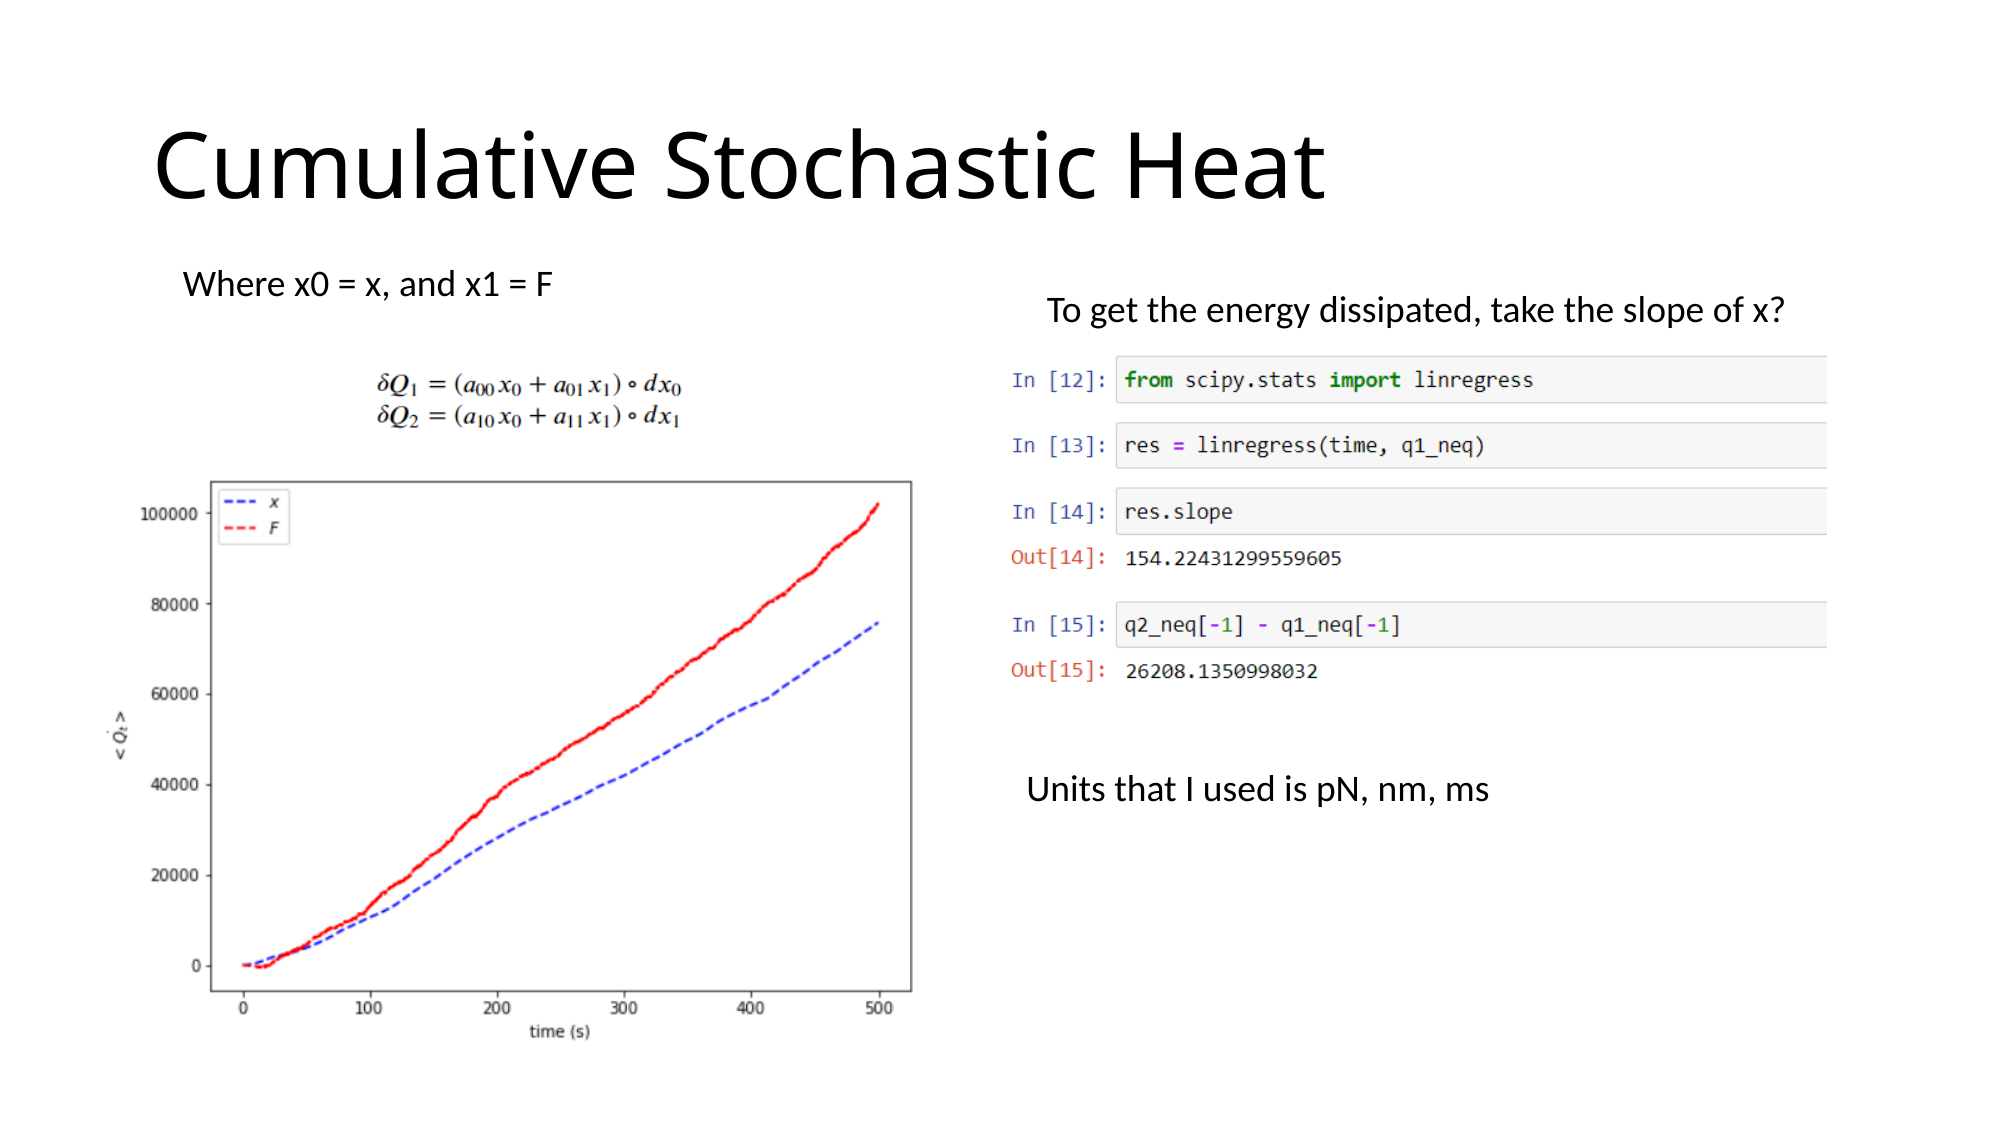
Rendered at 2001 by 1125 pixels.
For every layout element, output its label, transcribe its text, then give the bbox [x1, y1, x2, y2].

text_box To get the energy dissipated, take the slope of x? [1032, 277, 1898, 337]
title Cumulative Stochastic Heat [137, 59, 1863, 278]
text_box Where x0 = x, and x1 = F [168, 251, 989, 312]
picture [346, 347, 719, 449]
picture [86, 469, 929, 1045]
text_box Units that I used is pN, nm, ms [1011, 756, 2000, 817]
picture [967, 337, 1827, 697]
